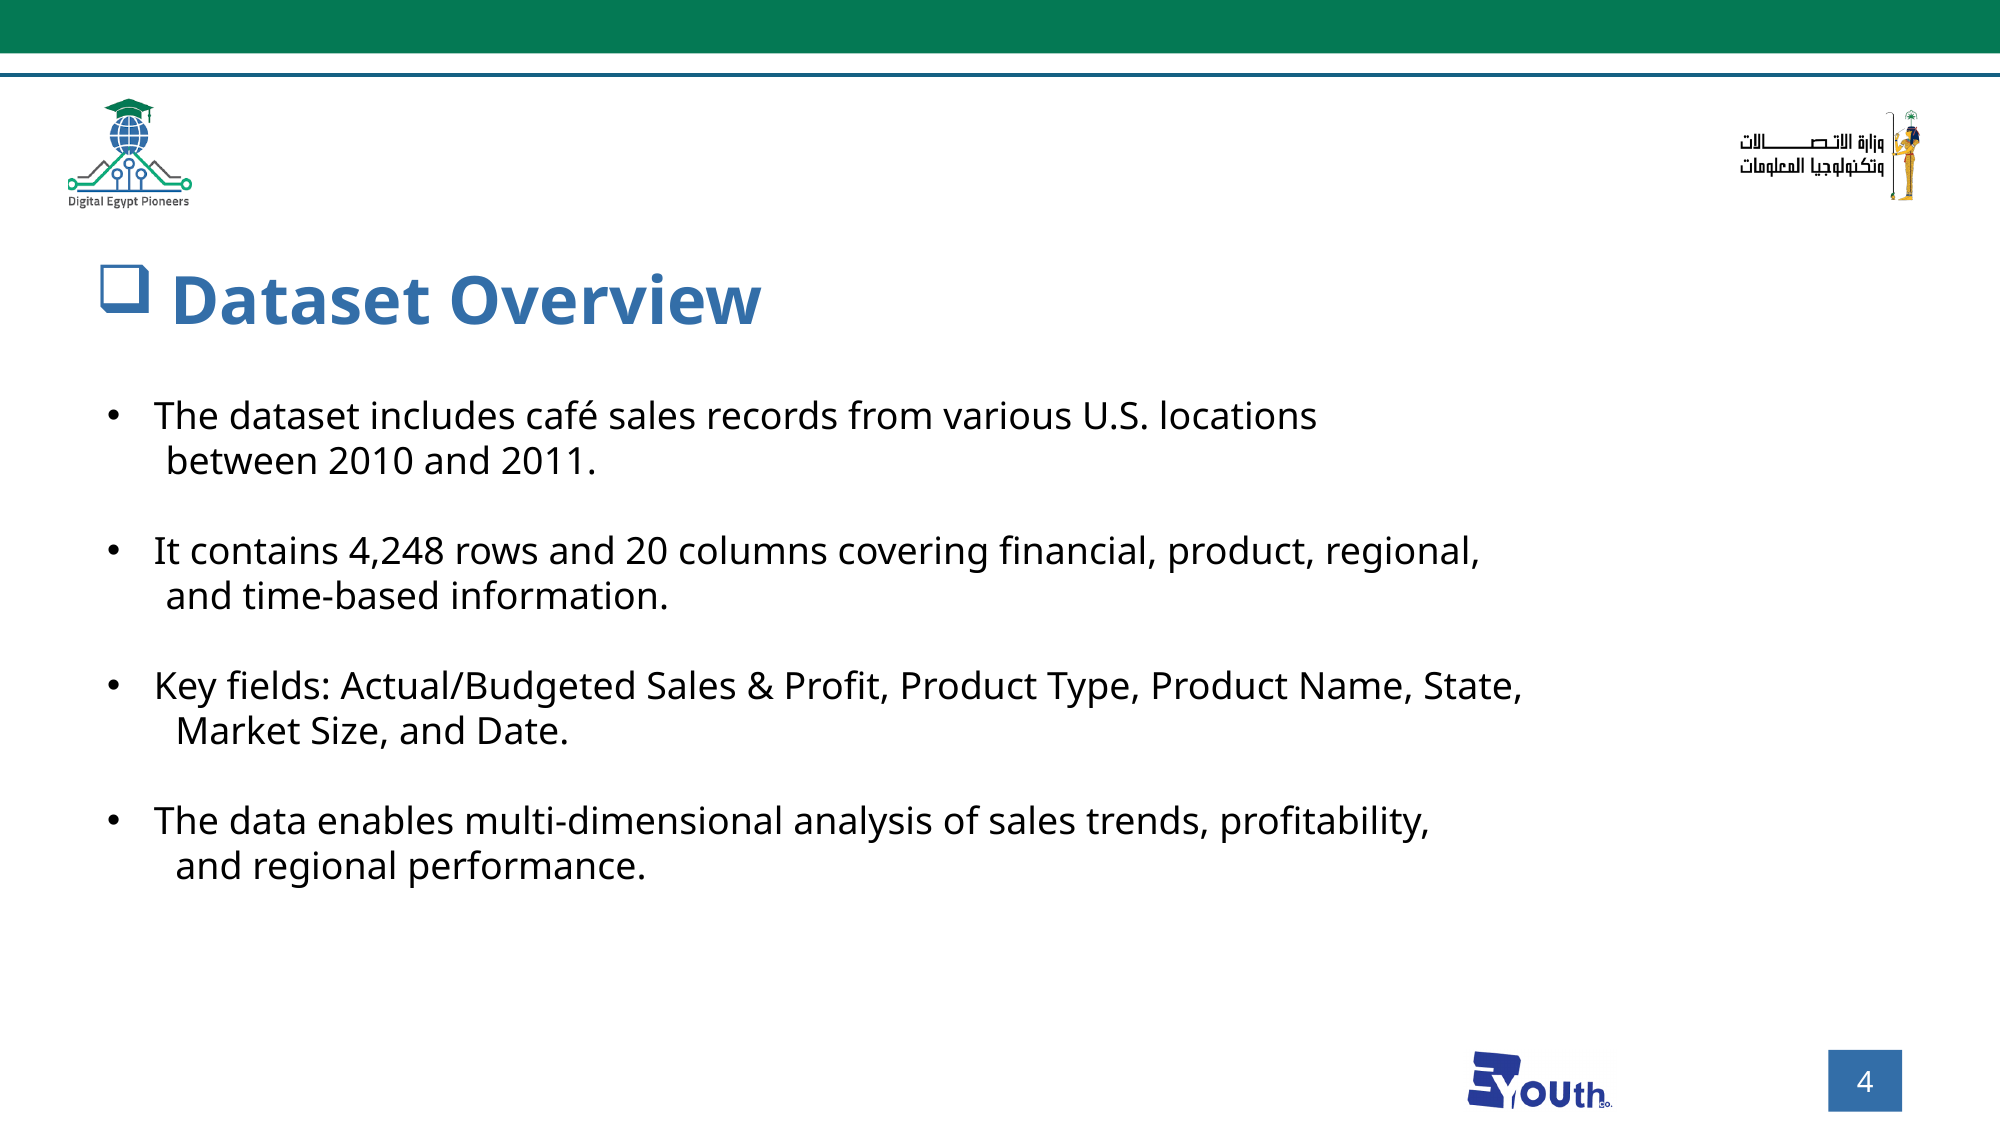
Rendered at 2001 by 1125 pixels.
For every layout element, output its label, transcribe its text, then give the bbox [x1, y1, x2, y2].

picture [1463, 1049, 1617, 1113]
text_box Dataset Overview [80, 250, 778, 346]
picture [67, 95, 193, 213]
text_box The dataset includes café sales records from various U.S. locations between 2010 and 2011. It contains 4,248 rows and 20 columns covering financial, product, regional, and time-based information. Key fields: Actual/Budgeted Sales & Profit, Product Type, Product Name, State, Market Size, and Date. The data enables multi-dimensional analysis of sales trends, profitability, and regional performance. [17, 384, 1550, 940]
text_box 4 [1827, 1048, 1904, 1113]
picture [1724, 95, 1933, 213]
text_box [0, 0, 2000, 55]
